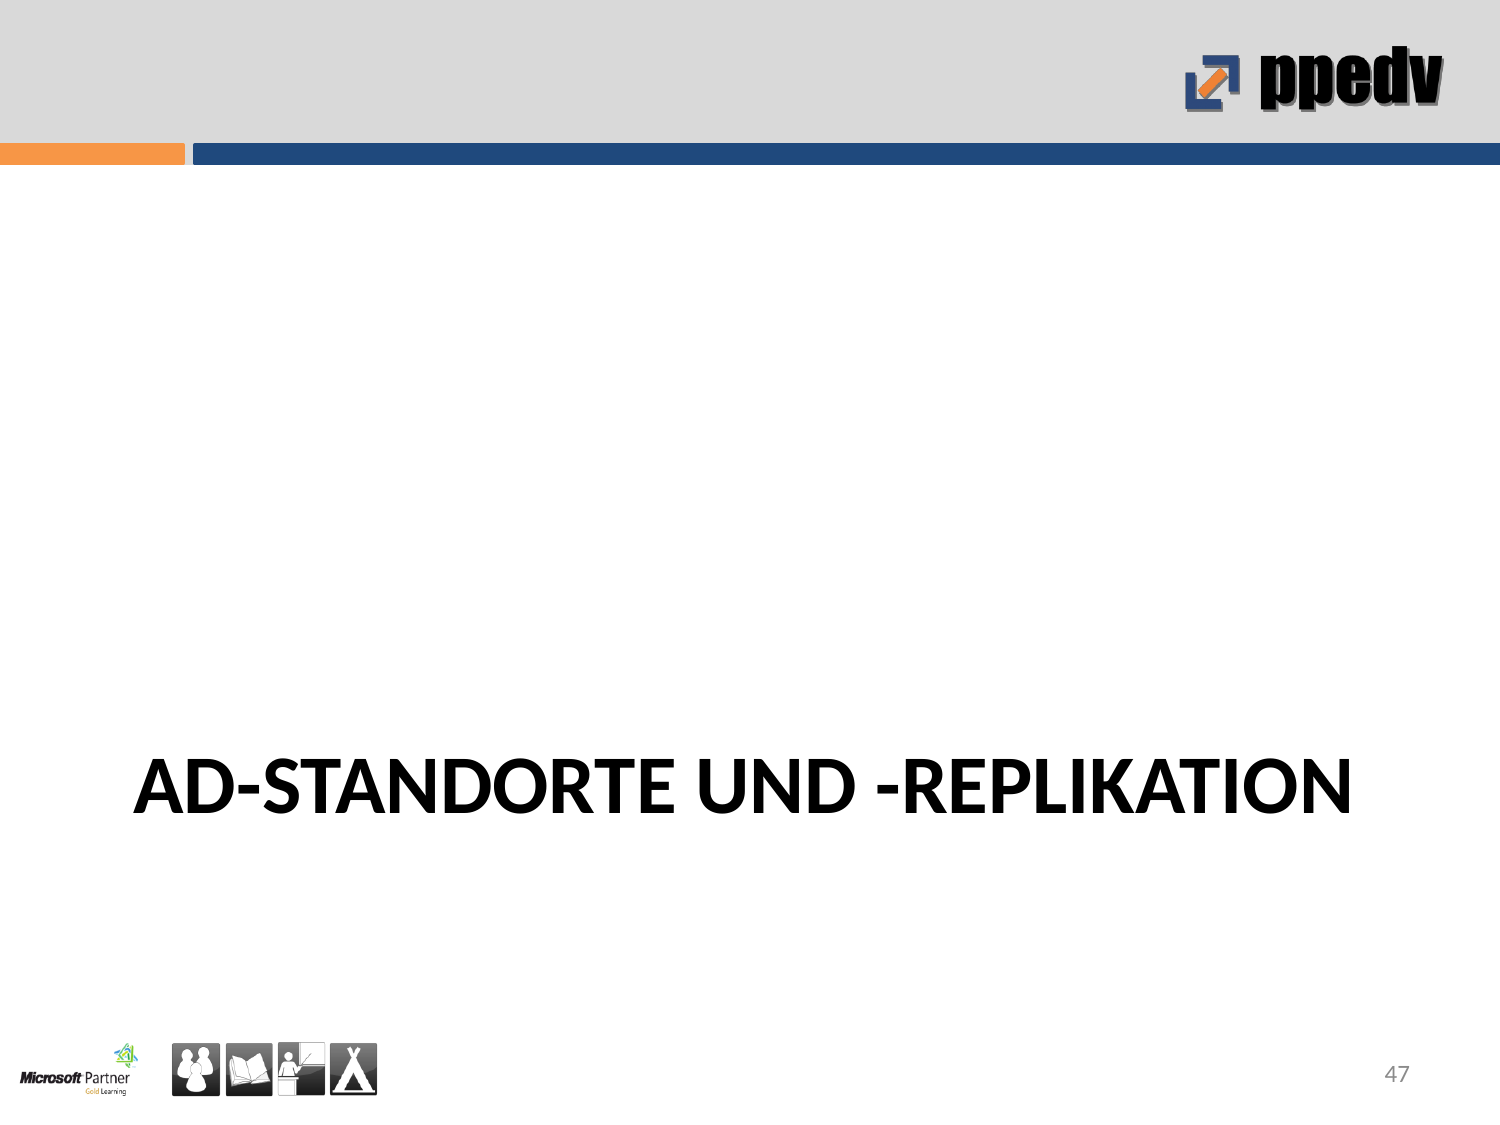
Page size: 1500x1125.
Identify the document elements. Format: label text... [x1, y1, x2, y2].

slide_number 47 [1074, 1042, 1425, 1103]
picture [1175, 40, 1465, 123]
picture [5, 1023, 396, 1118]
title AD-Standorte und -Replikation [118, 722, 1394, 947]
